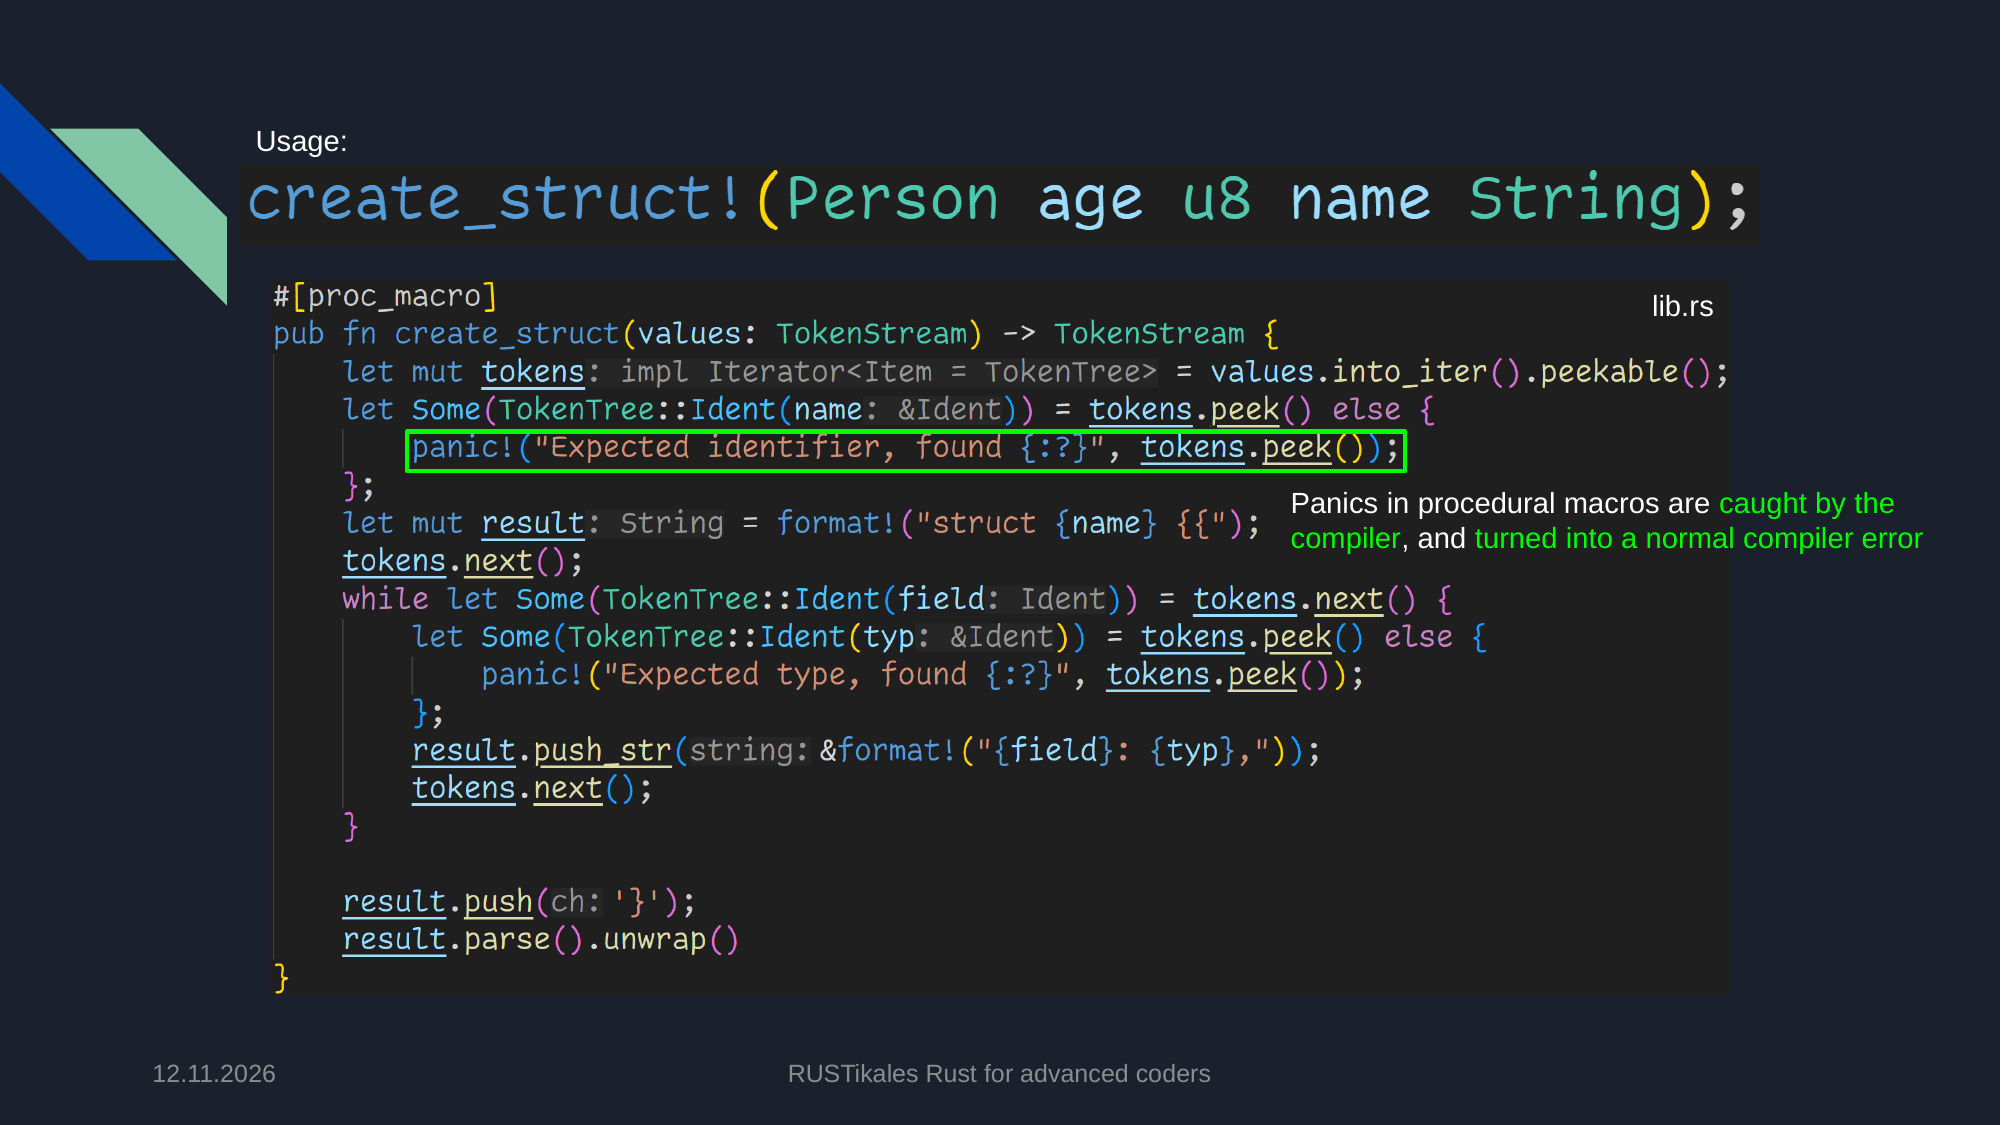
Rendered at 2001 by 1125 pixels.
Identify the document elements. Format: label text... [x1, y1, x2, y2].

picture [240, 165, 1760, 245]
text_box Panics in procedural macros are caught by the compiler, and turned into a normal compiler error [1733, 476, 1963, 562]
picture [270, 279, 1730, 995]
text_box Usage: [240, 114, 364, 164]
footer RUSTikales Rust for advanced coders [662, 1042, 1338, 1103]
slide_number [137, 1042, 588, 1103]
